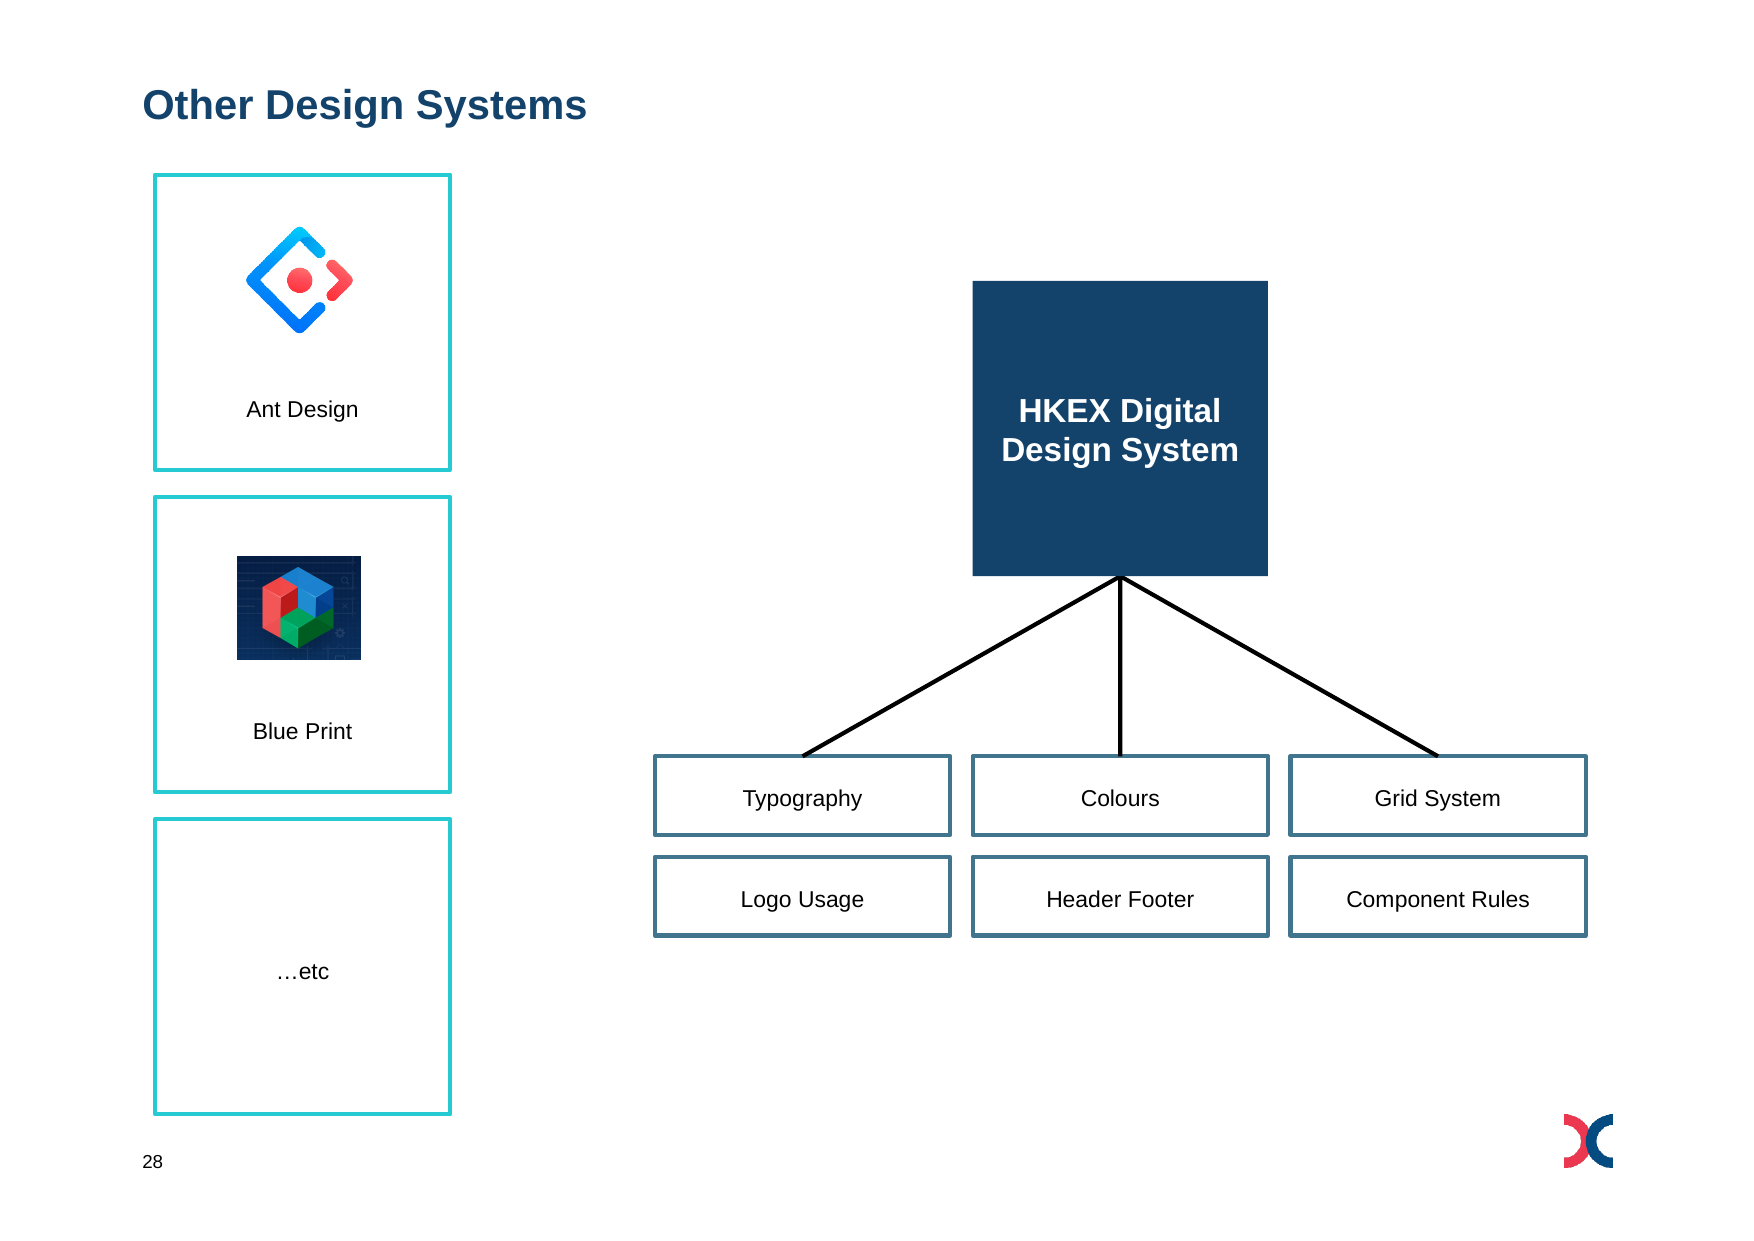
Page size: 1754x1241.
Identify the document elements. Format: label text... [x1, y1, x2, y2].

picture [194, 213, 404, 362]
text_box Header Footer [971, 855, 1270, 938]
slide_number 28 [142, 1140, 245, 1172]
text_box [802, 575, 1120, 757]
text_box Typography [653, 754, 952, 837]
text_box Blue Print [153, 495, 452, 794]
text_box Logo Usage [653, 855, 952, 938]
title Other Design Systems [142, 72, 1676, 208]
text_box …etc [153, 817, 452, 1116]
picture [236, 555, 361, 660]
text_box Colours [971, 757, 1270, 837]
picture [1564, 1114, 1613, 1168]
text_box Component Rules [1288, 855, 1588, 938]
text_box Ant Design [153, 173, 452, 472]
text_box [1120, 575, 1439, 757]
text_box Grid System [1288, 754, 1588, 837]
text_box HKEX Digital Design System [972, 280, 1268, 575]
